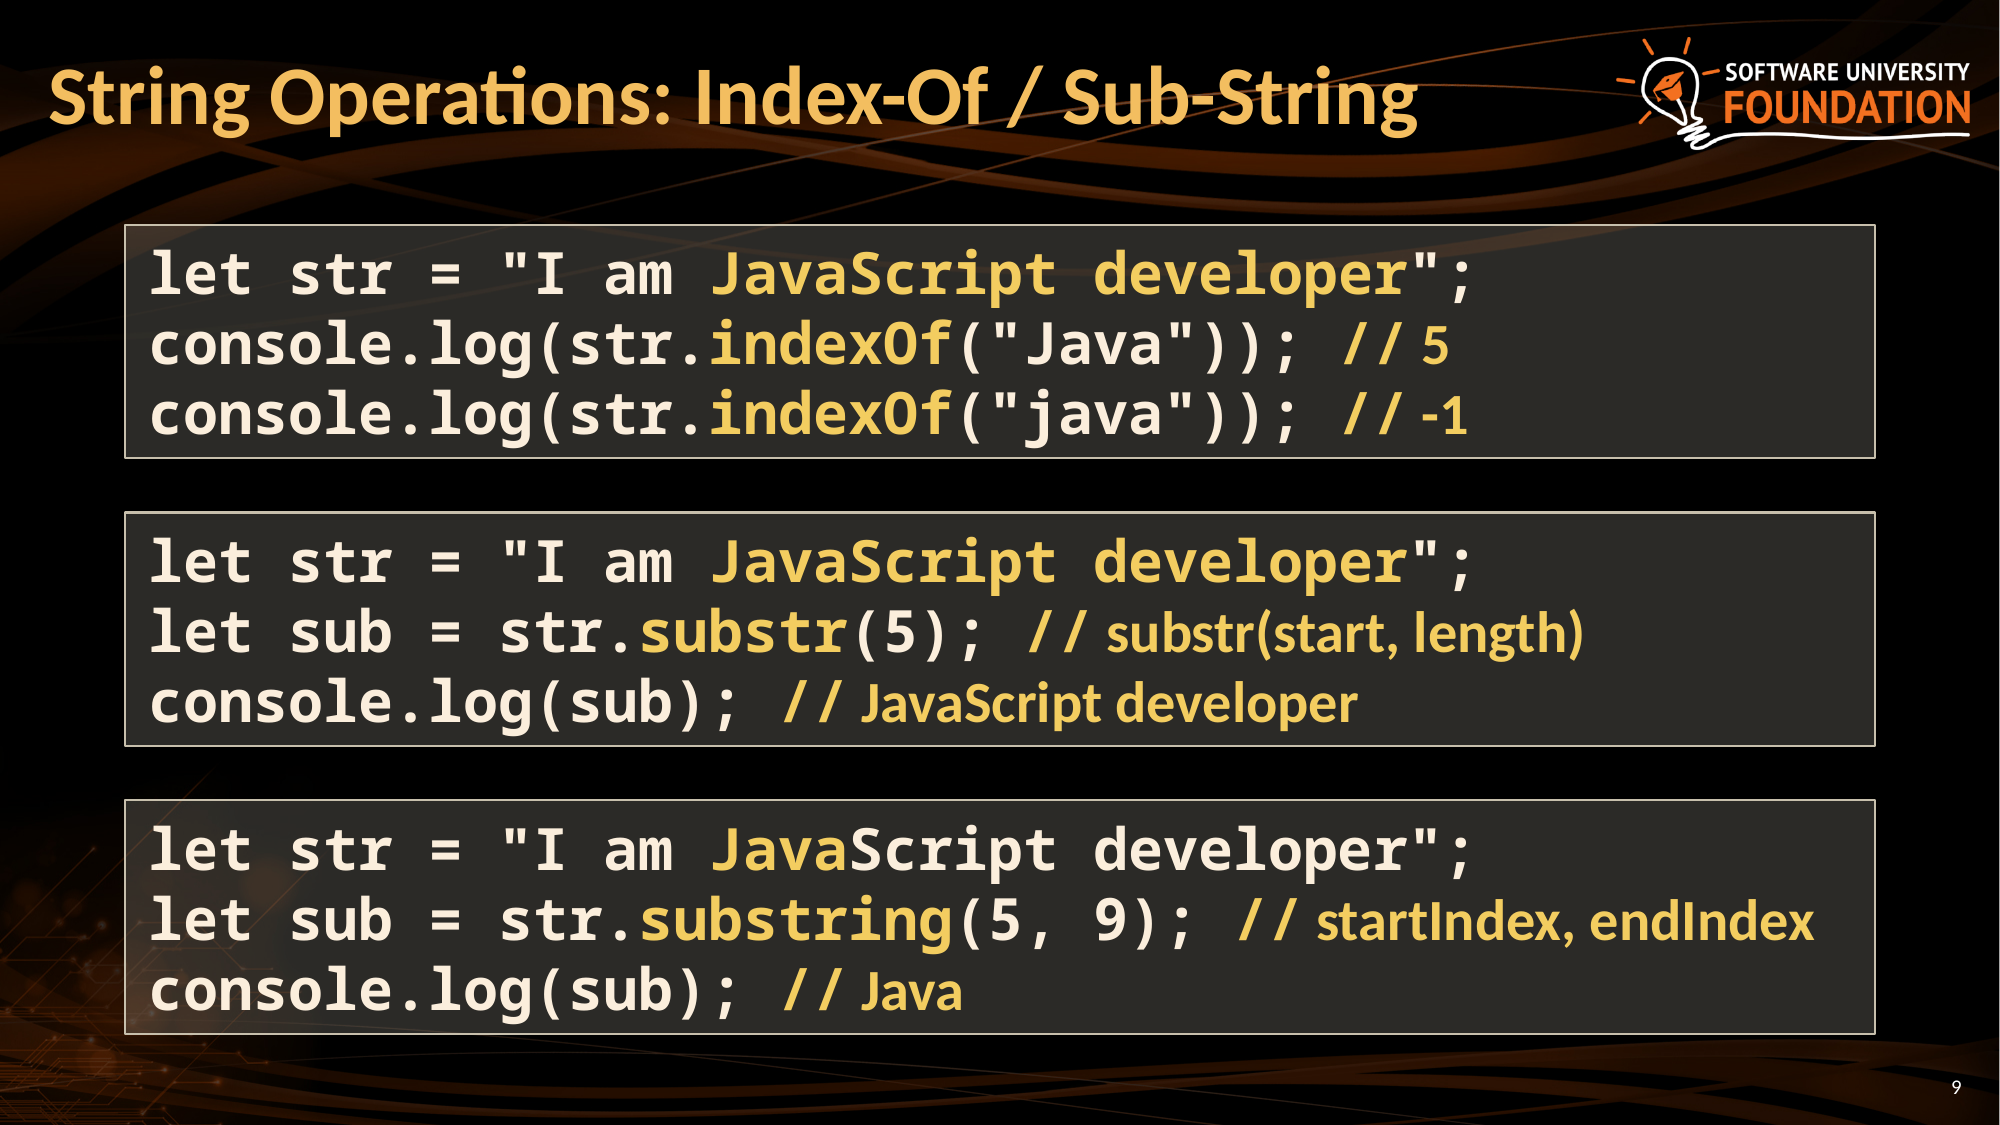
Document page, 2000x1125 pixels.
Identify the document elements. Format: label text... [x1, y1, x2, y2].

text_box let str = "I am JavaScript developer"; console.log(str.indexOf("Java")); // 5 console.log(str.indexOf("java")); // -1 [124, 224, 1875, 459]
picture [0, 0, 2000, 1125]
text_box let str = "I am JavaScript developer"; let sub = str.substring(5, 9); // startIndex, endIndex console.log(sub); // Java [124, 800, 1875, 1034]
title String Operations: Index-Of / Sub-String [30, 6, 1602, 189]
slide_number 9 [1897, 1070, 1968, 1103]
text_box let str = "I am JavaScript developer"; let sub = str.substr(5); // substr(start, length) console.log(sub); // JavaScript developer [124, 512, 1875, 746]
